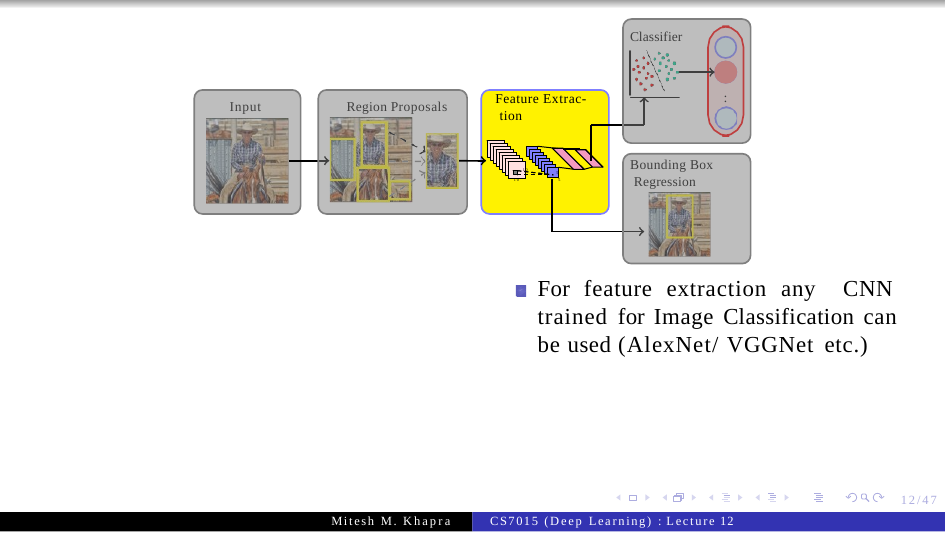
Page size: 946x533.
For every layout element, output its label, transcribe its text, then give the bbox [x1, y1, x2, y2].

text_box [0, 511, 946, 532]
text_box [0, 0, 945, 8]
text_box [288, 88, 584, 216]
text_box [551, 152, 752, 265]
text_box [515, 285, 527, 297]
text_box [590, 17, 752, 152]
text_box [458, 145, 584, 176]
text_box 12/47 [898, 493, 941, 508]
text_box For feature extraction any CNN trained for Image Classification can be used (AlexNet/ VGGNet etc.) [535, 271, 908, 357]
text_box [193, 88, 286, 216]
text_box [486, 139, 526, 144]
